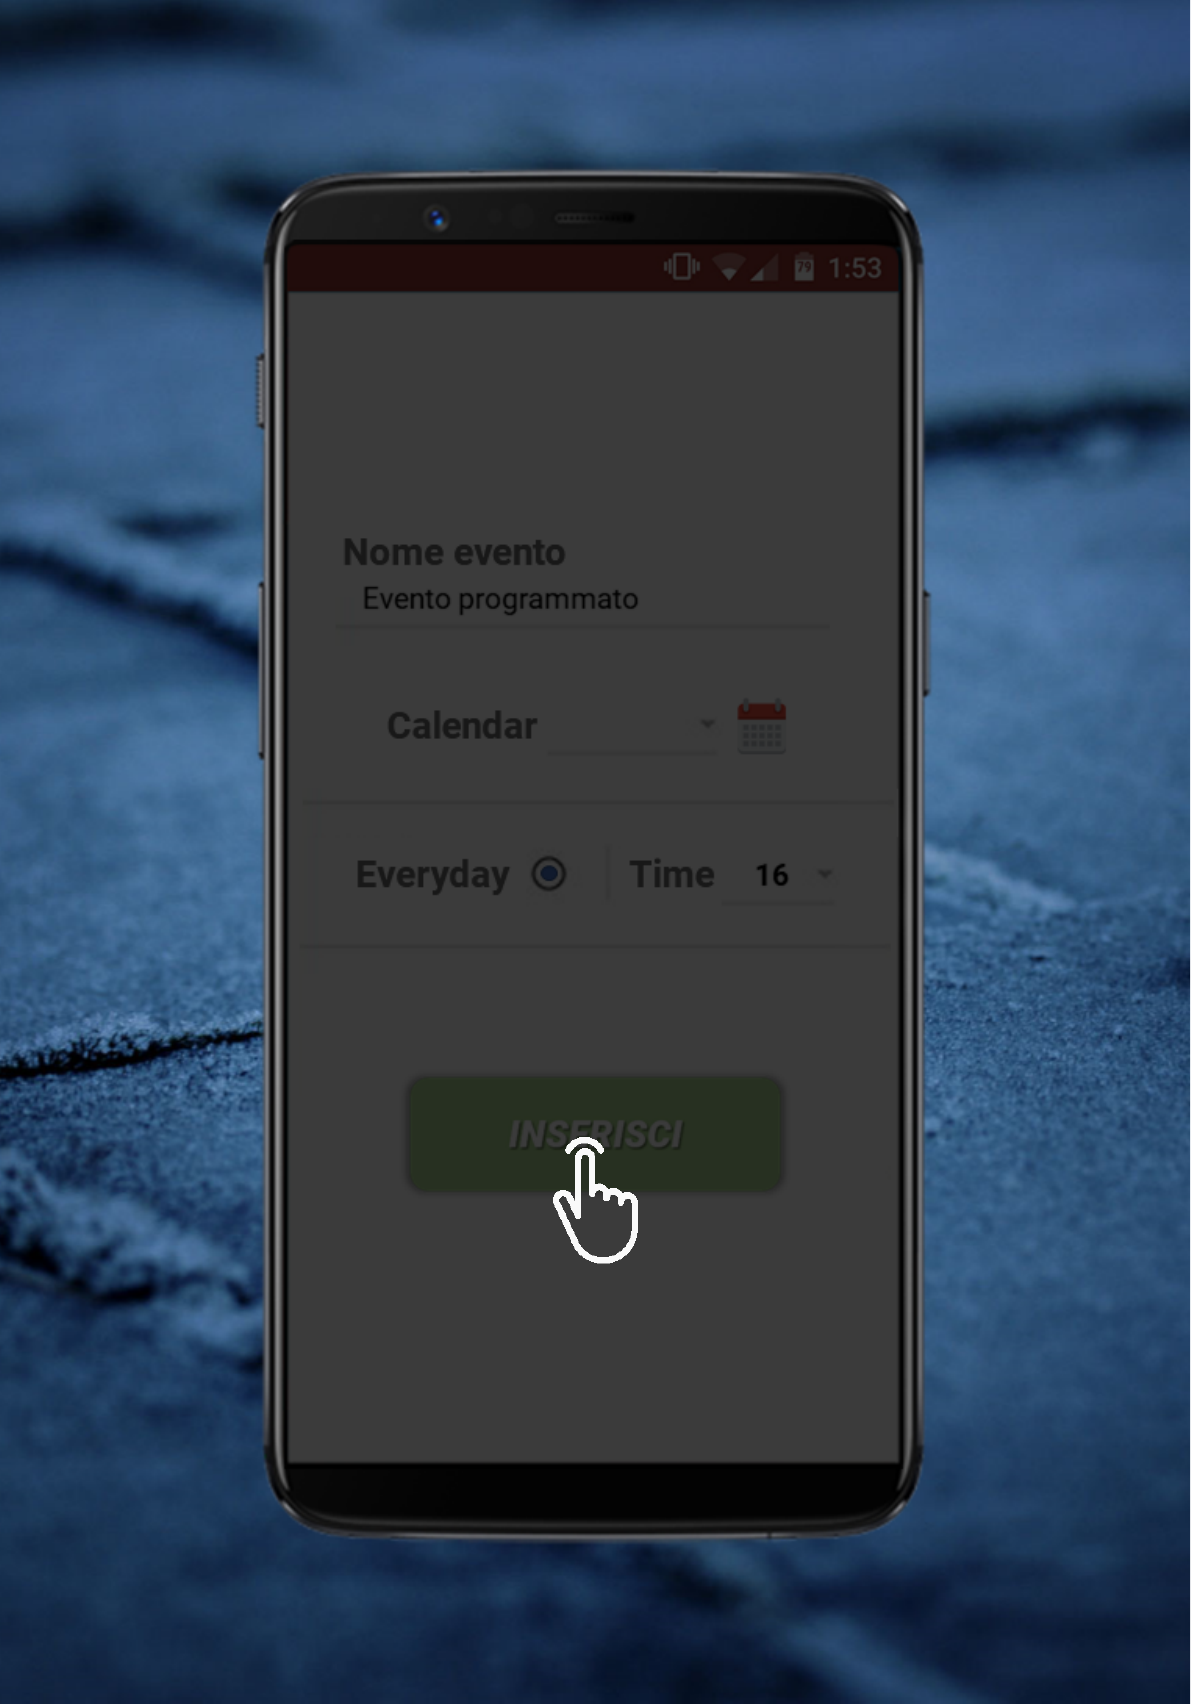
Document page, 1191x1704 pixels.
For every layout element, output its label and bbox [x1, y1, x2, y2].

picture [514, 1116, 675, 1276]
text_box [0, 0, 1191, 1704]
